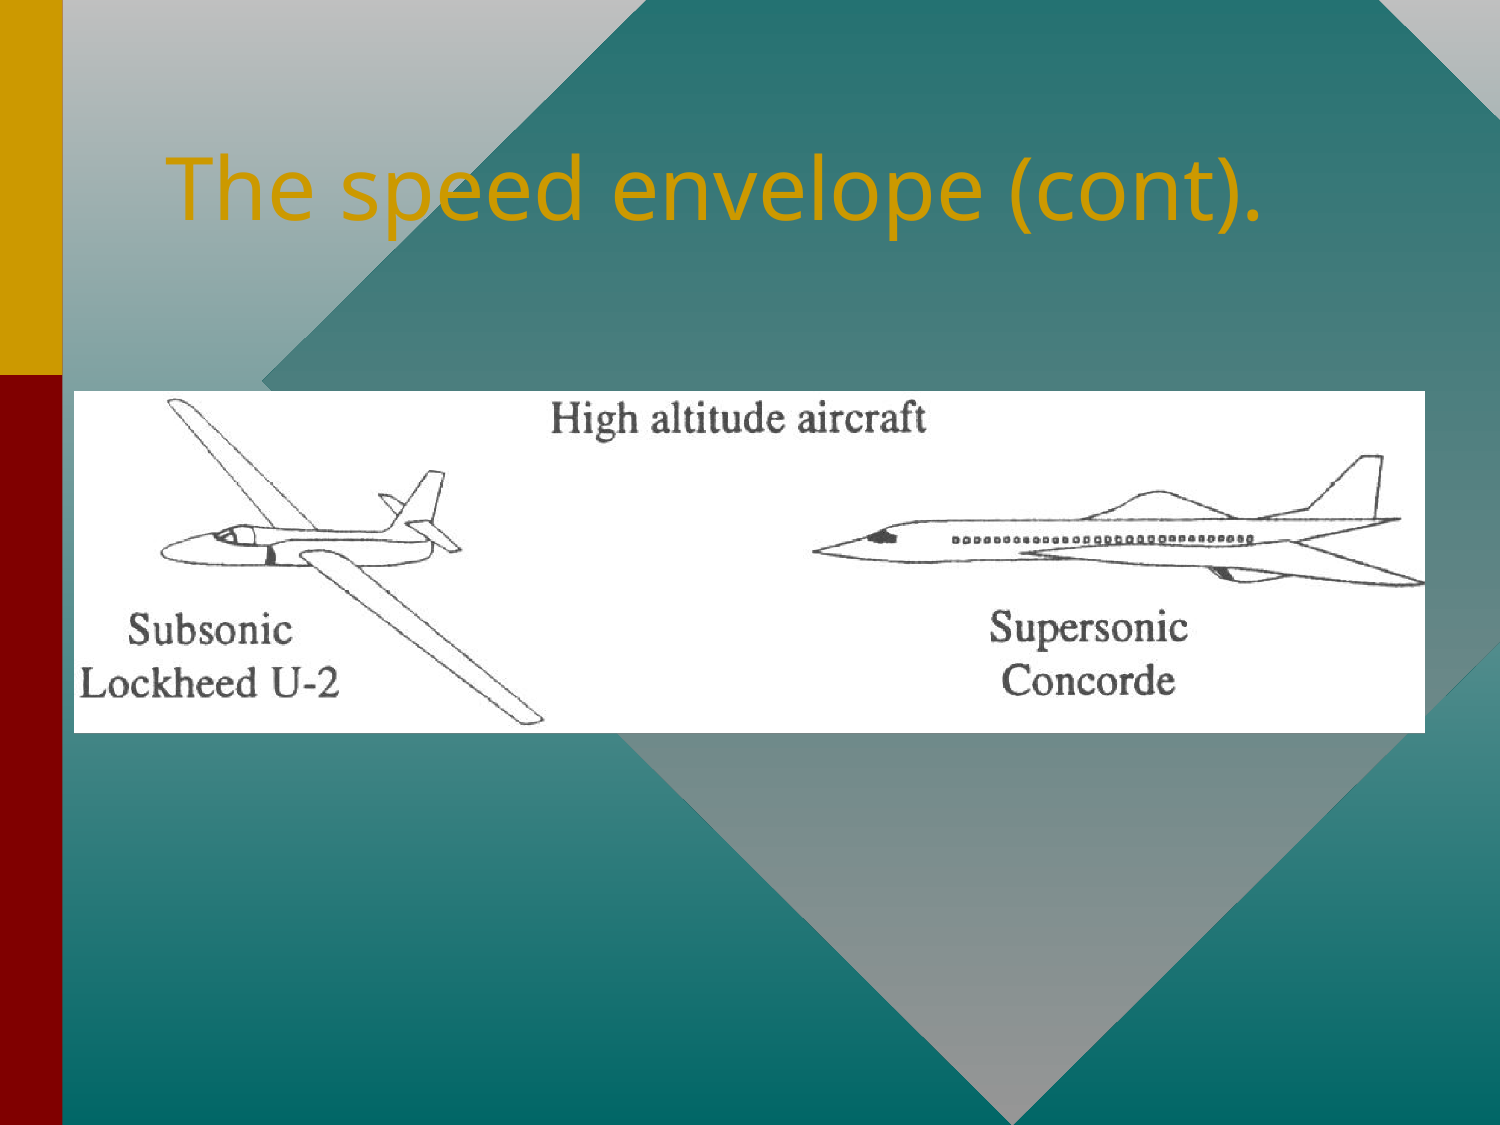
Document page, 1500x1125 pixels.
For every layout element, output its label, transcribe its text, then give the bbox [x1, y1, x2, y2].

picture [74, 391, 1426, 734]
title The speed envelope (cont). [150, 99, 1350, 288]
